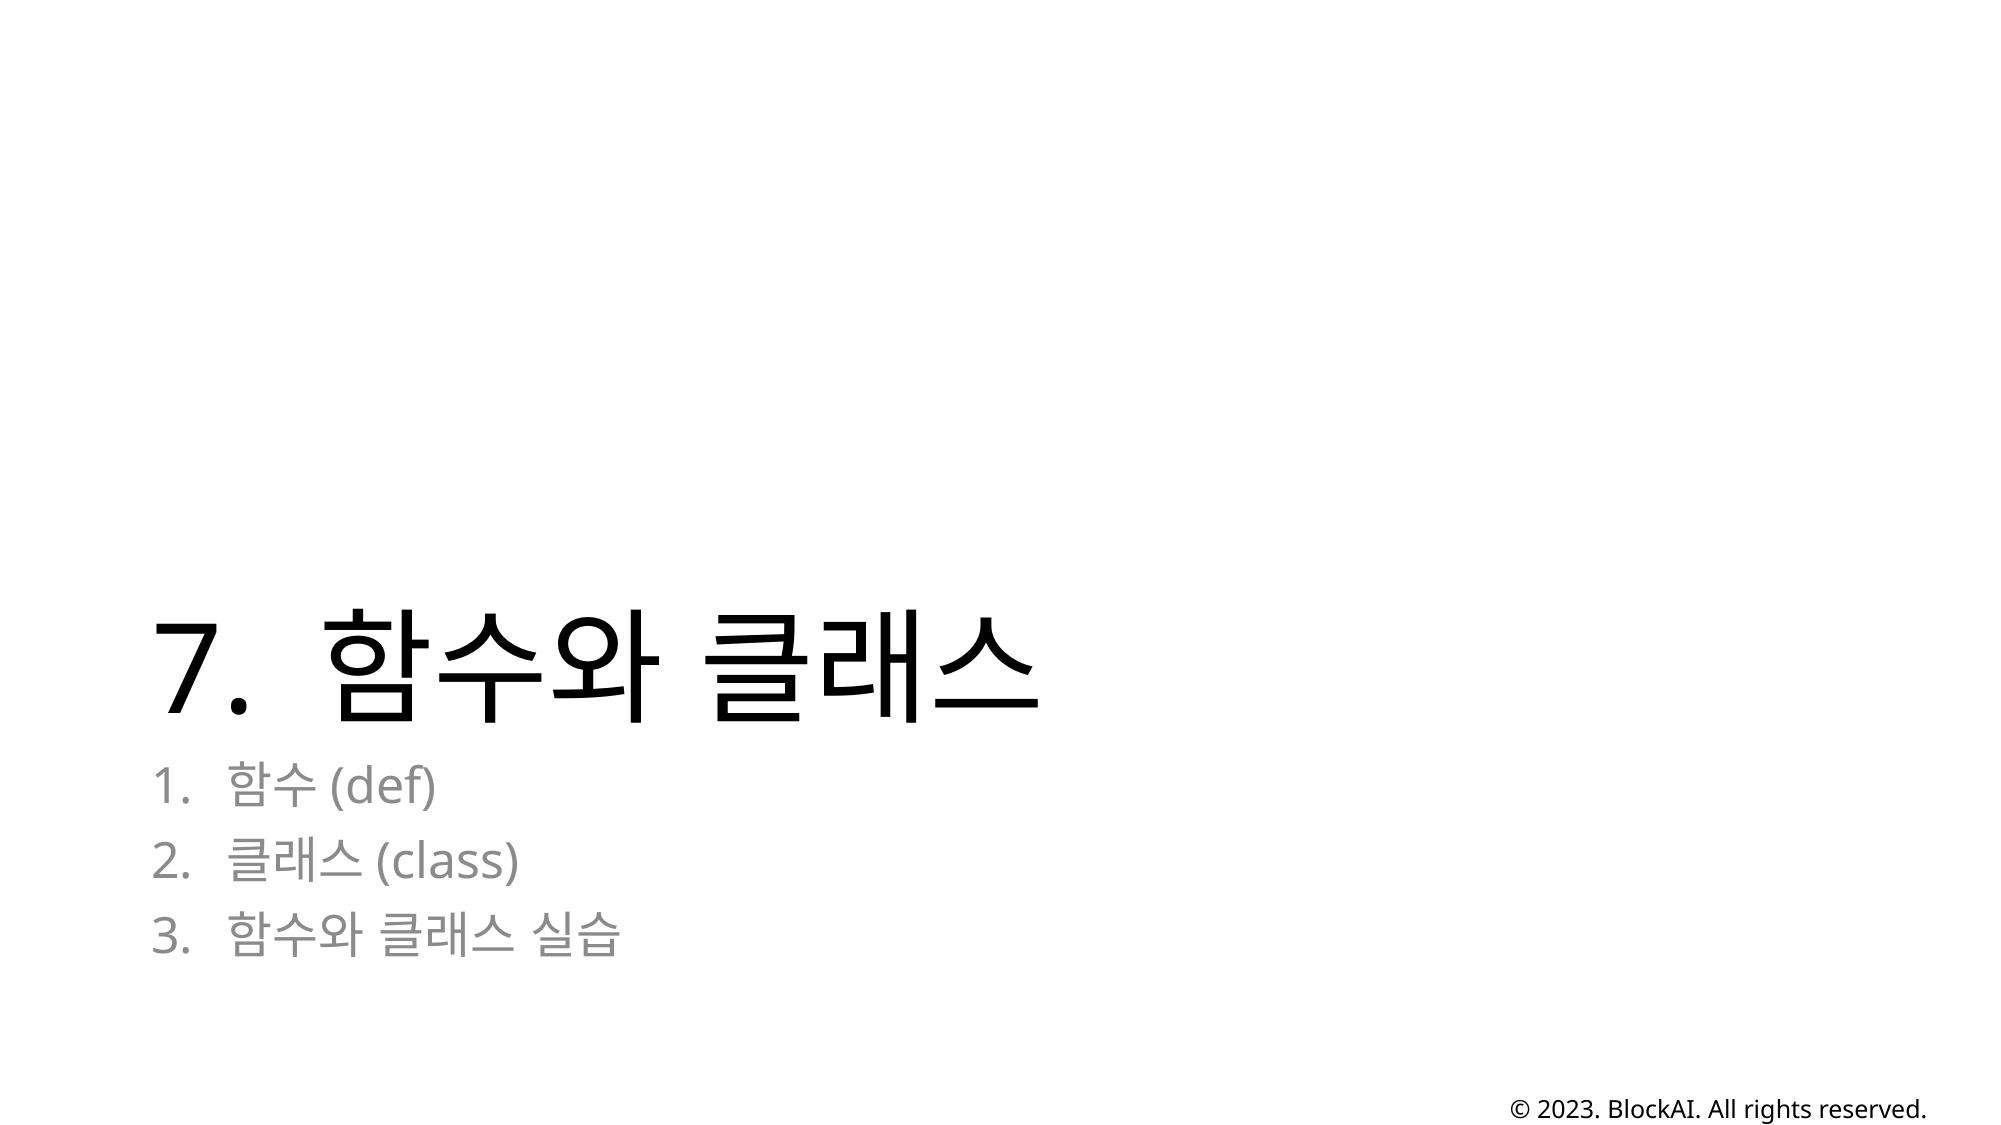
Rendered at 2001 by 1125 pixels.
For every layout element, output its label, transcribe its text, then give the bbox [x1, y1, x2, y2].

title 7. 함수와 클래스 [136, 280, 1862, 749]
list 함수(def) 클래스(class) 함수와 클래스 실습 [136, 752, 1862, 1066]
